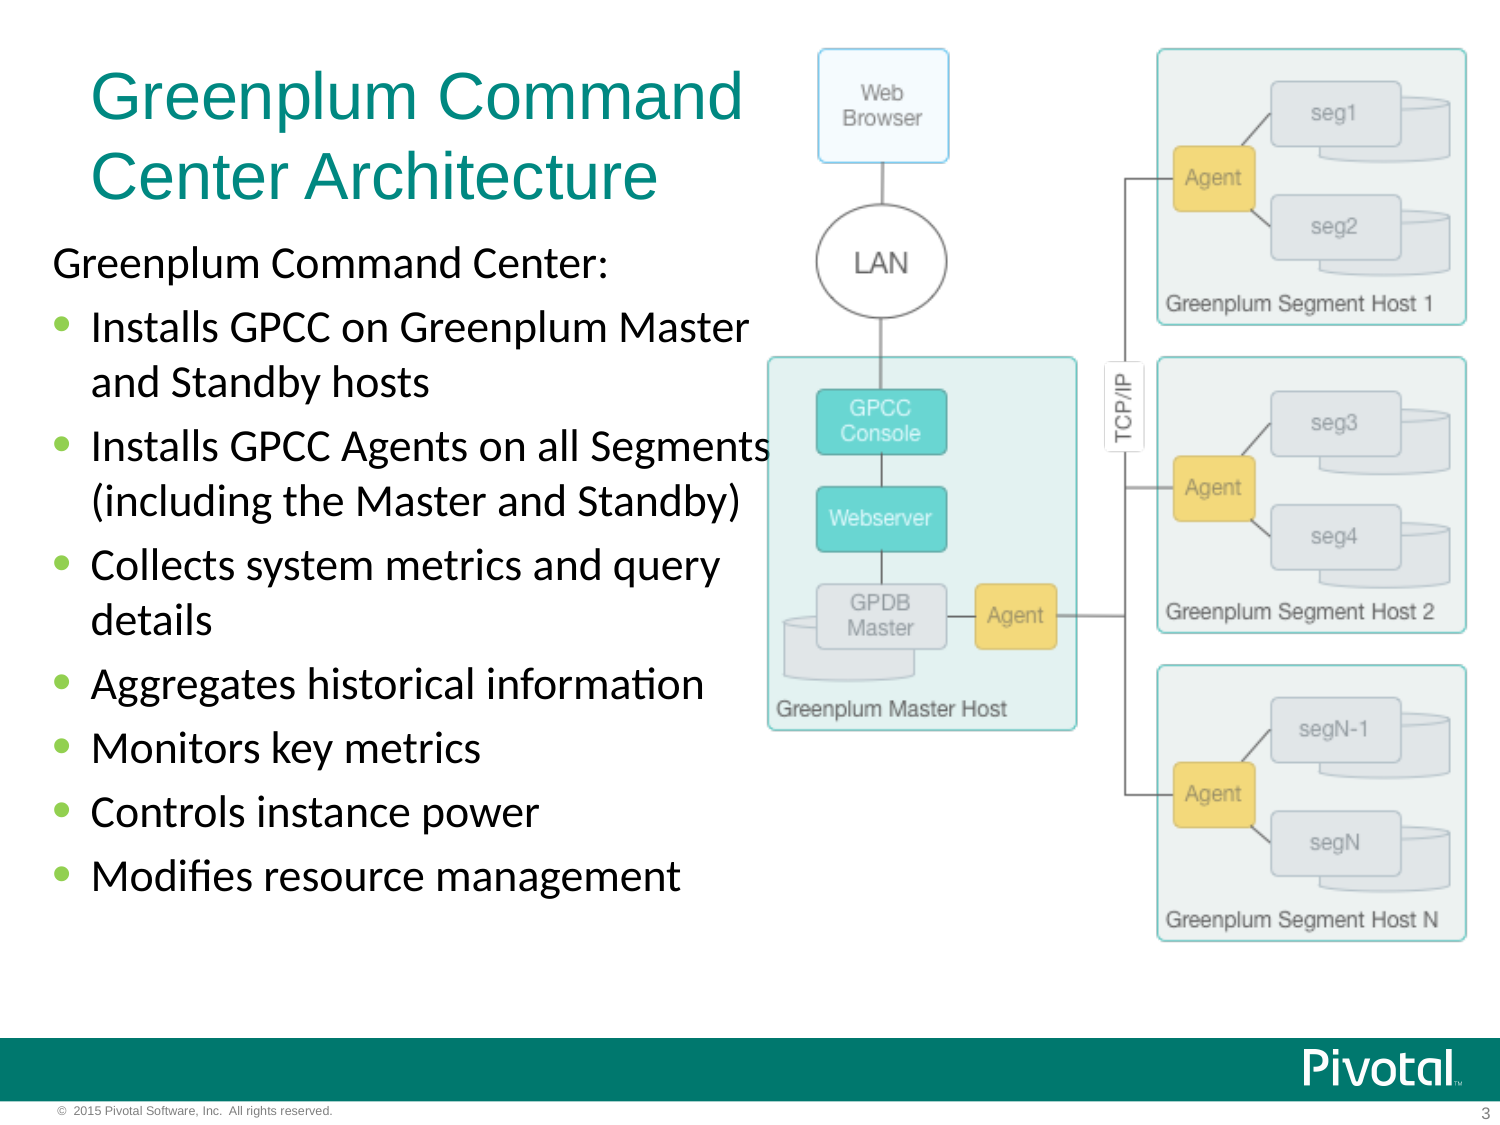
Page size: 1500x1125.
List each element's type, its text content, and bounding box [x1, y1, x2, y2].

picture [1304, 1049, 1462, 1086]
text_box Greenplum Command Center: Installs GPCC on Greenplum Master and Standby hosts Installs GPCC Agents on all Segments (including the Master and Standby) Collects system metrics and query details Aggregates historical information Monitors key metrics Controls instance power Modifies resource management [37, 224, 759, 946]
picture [764, 44, 1470, 945]
title Greenplum Command Center Architecture [75, 45, 762, 150]
